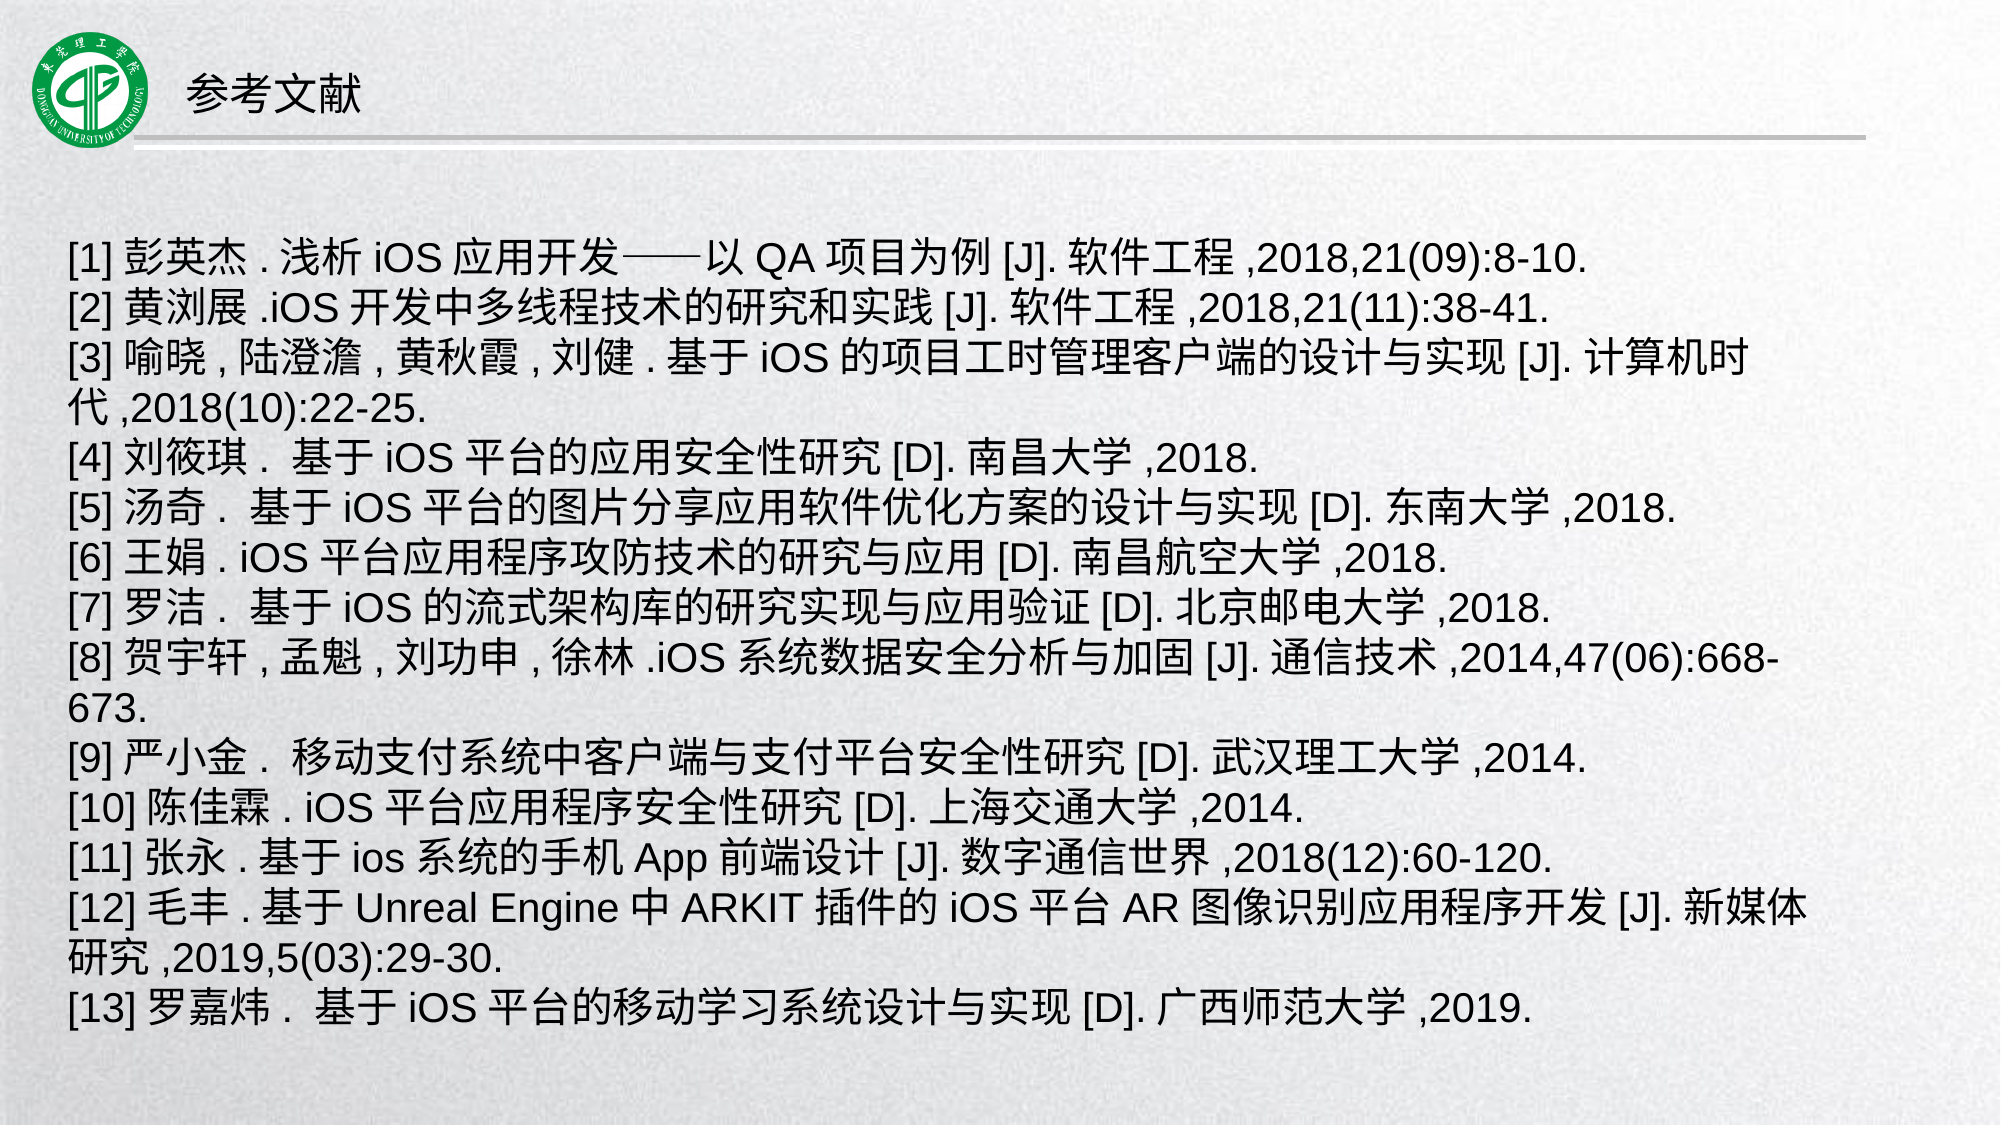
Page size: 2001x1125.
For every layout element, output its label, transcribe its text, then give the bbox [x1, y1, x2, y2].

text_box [51, 145, 1849, 996]
picture [0, 0, 2001, 1125]
text_box 参考文献 [152, 38, 421, 145]
